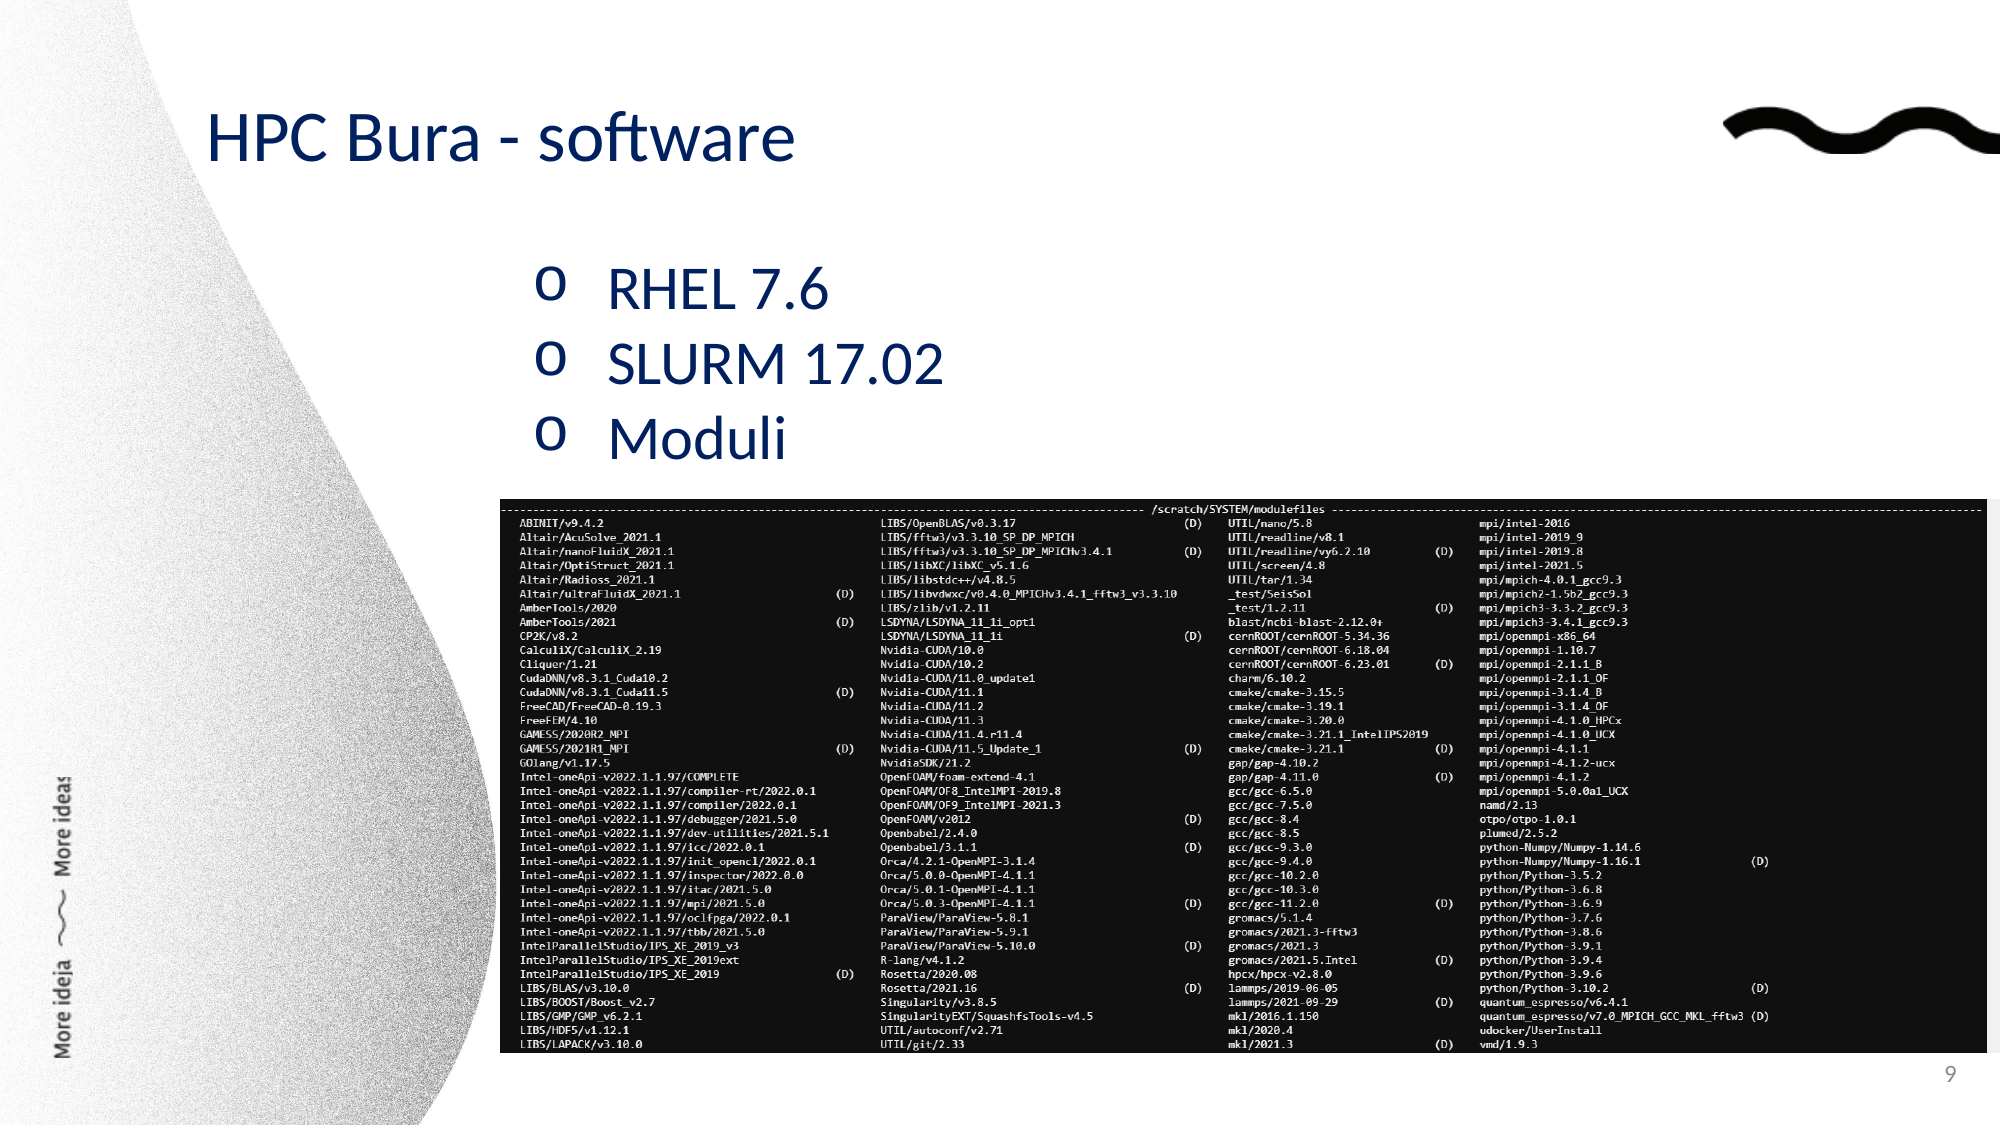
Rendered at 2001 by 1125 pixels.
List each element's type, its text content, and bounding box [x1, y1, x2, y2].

text_box RHEL 7.6 SLURM 17.02 Moduli [367, 239, 1866, 479]
picture [0, 0, 2000, 1125]
slide_number 9 [1521, 1053, 1972, 1103]
text_box HPC Bura - software [206, 92, 1684, 177]
